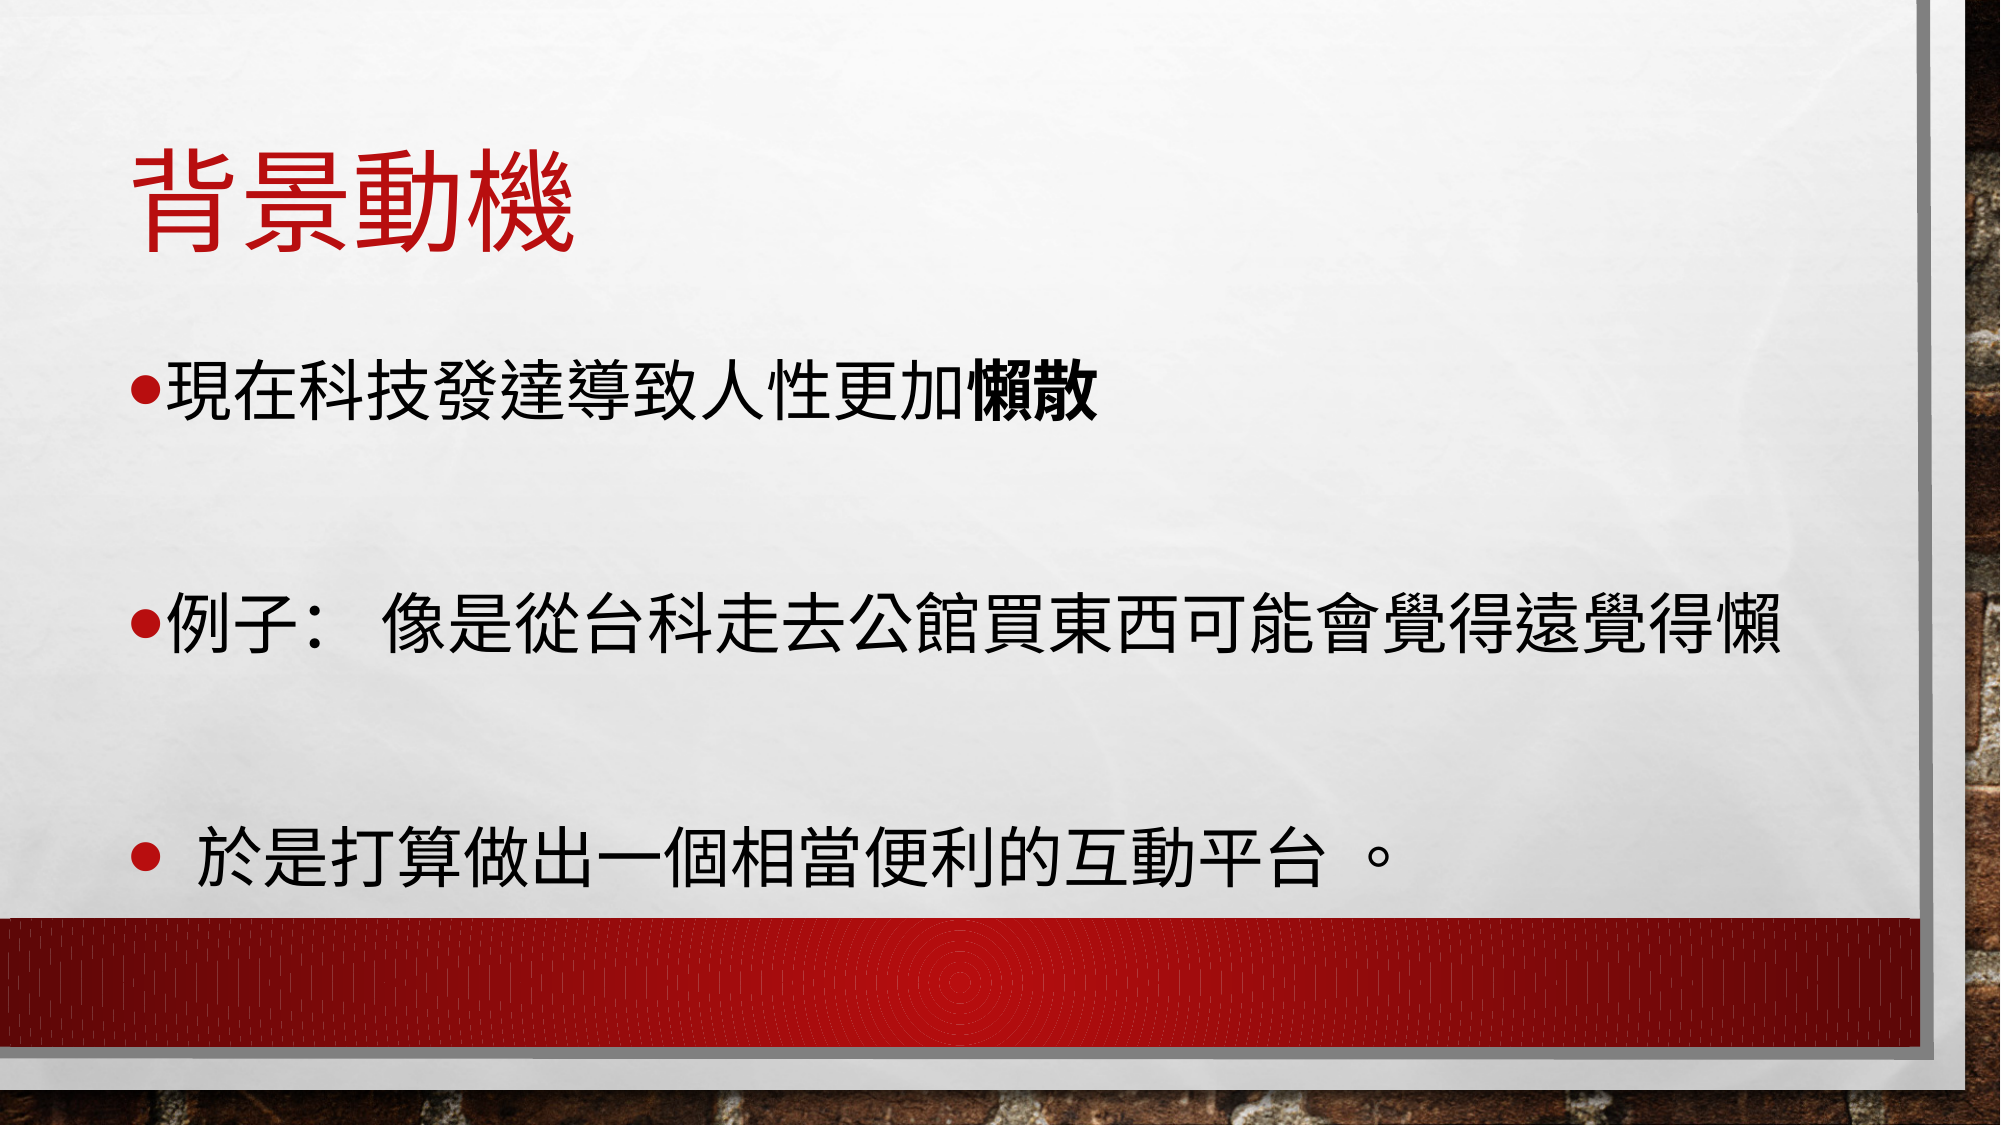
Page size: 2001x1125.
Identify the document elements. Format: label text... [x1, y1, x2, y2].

picture [0, 0, 2000, 1125]
list 現在科技發達導致人性更加懶散 例子： 像是從台科走去公館買東西可能會覺得遠覺得懶 於是打算做出一個相當便利的互動平台 。 [112, 481, 1818, 1026]
title 背景動機 [112, 112, 1818, 302]
